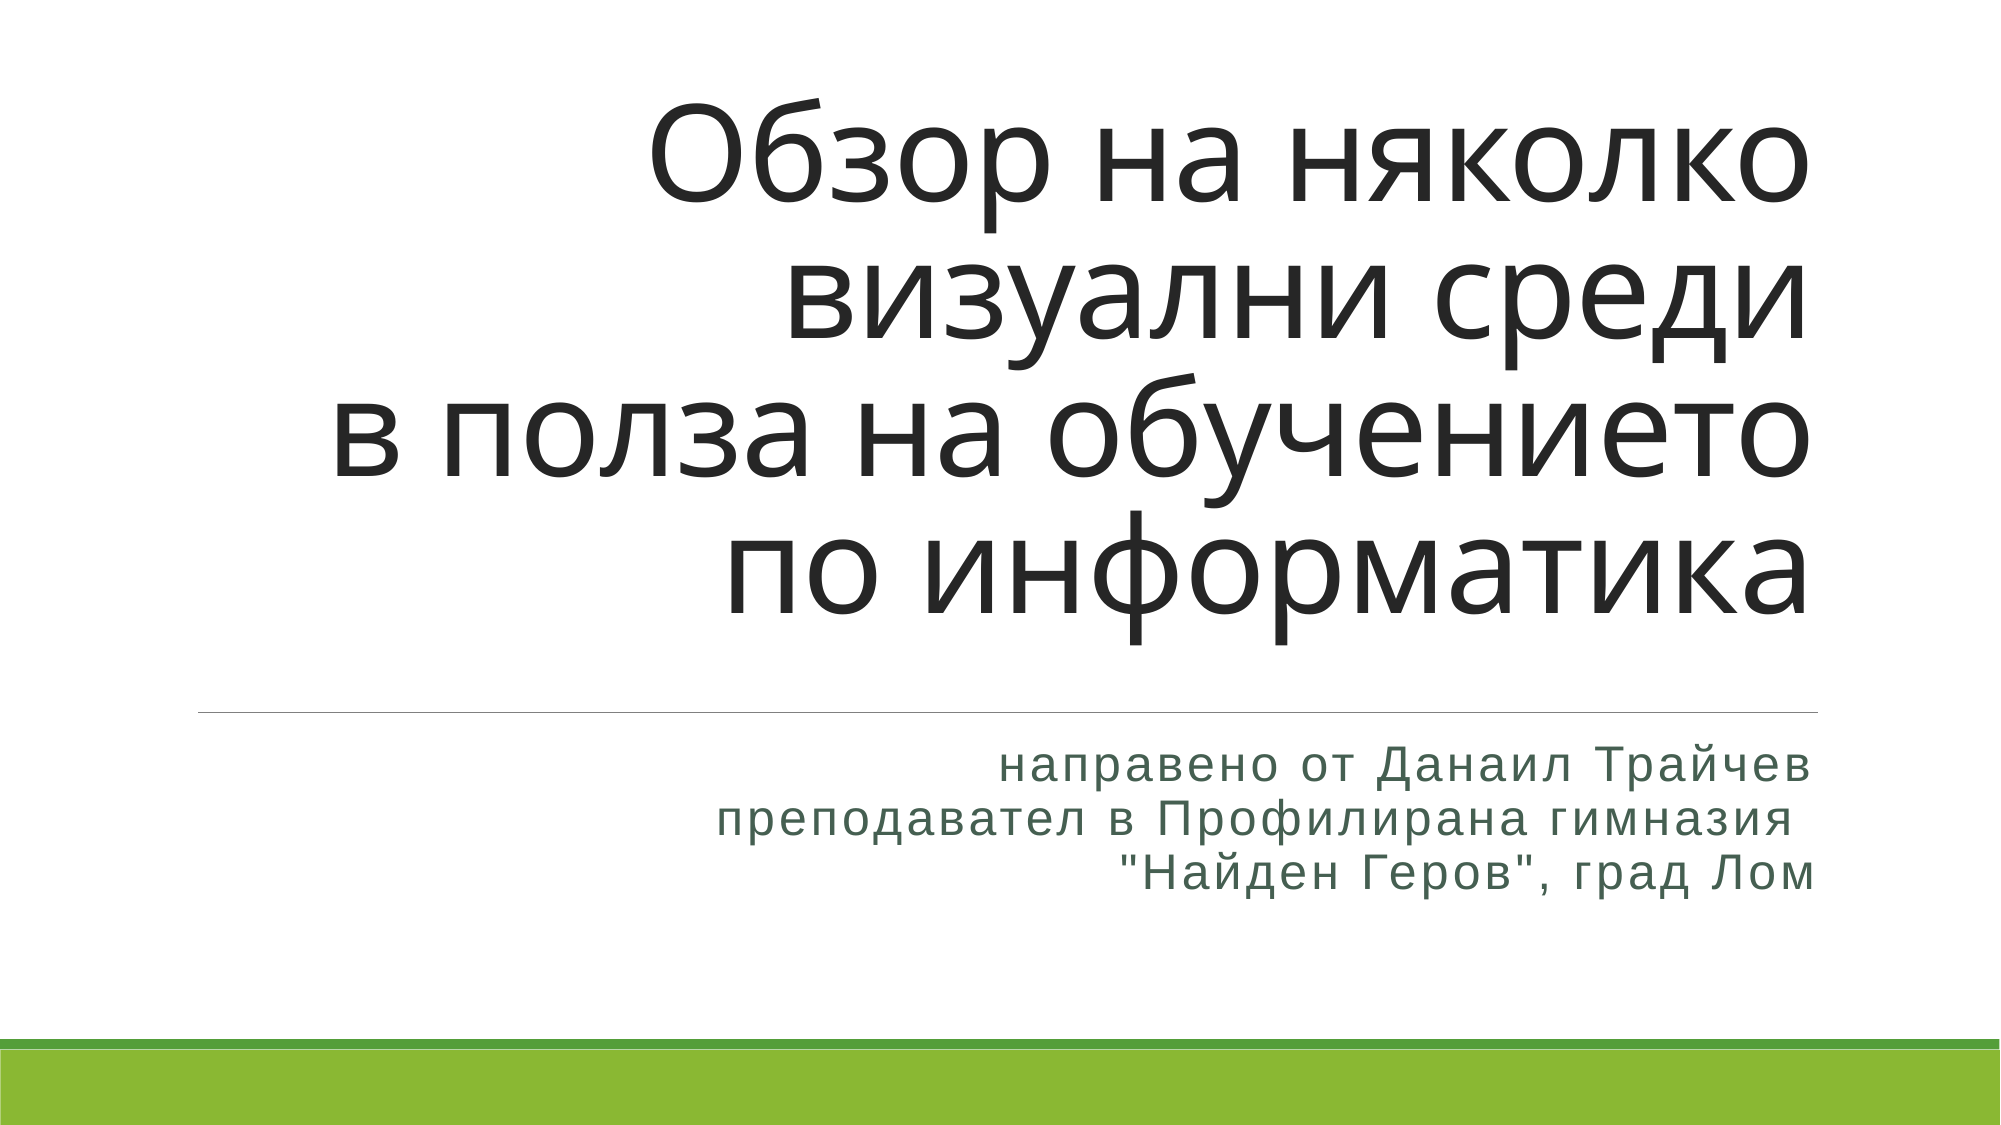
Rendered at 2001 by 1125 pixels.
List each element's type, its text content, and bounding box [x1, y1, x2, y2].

subtitle направено от Данаил Трайчев преподавател в Профилирана гимназия "Найден Геров", град Лом [180, 730, 1831, 919]
title Обзор на няколко визуални среди в полза на обучението по информатика [179, 78, 1830, 649]
